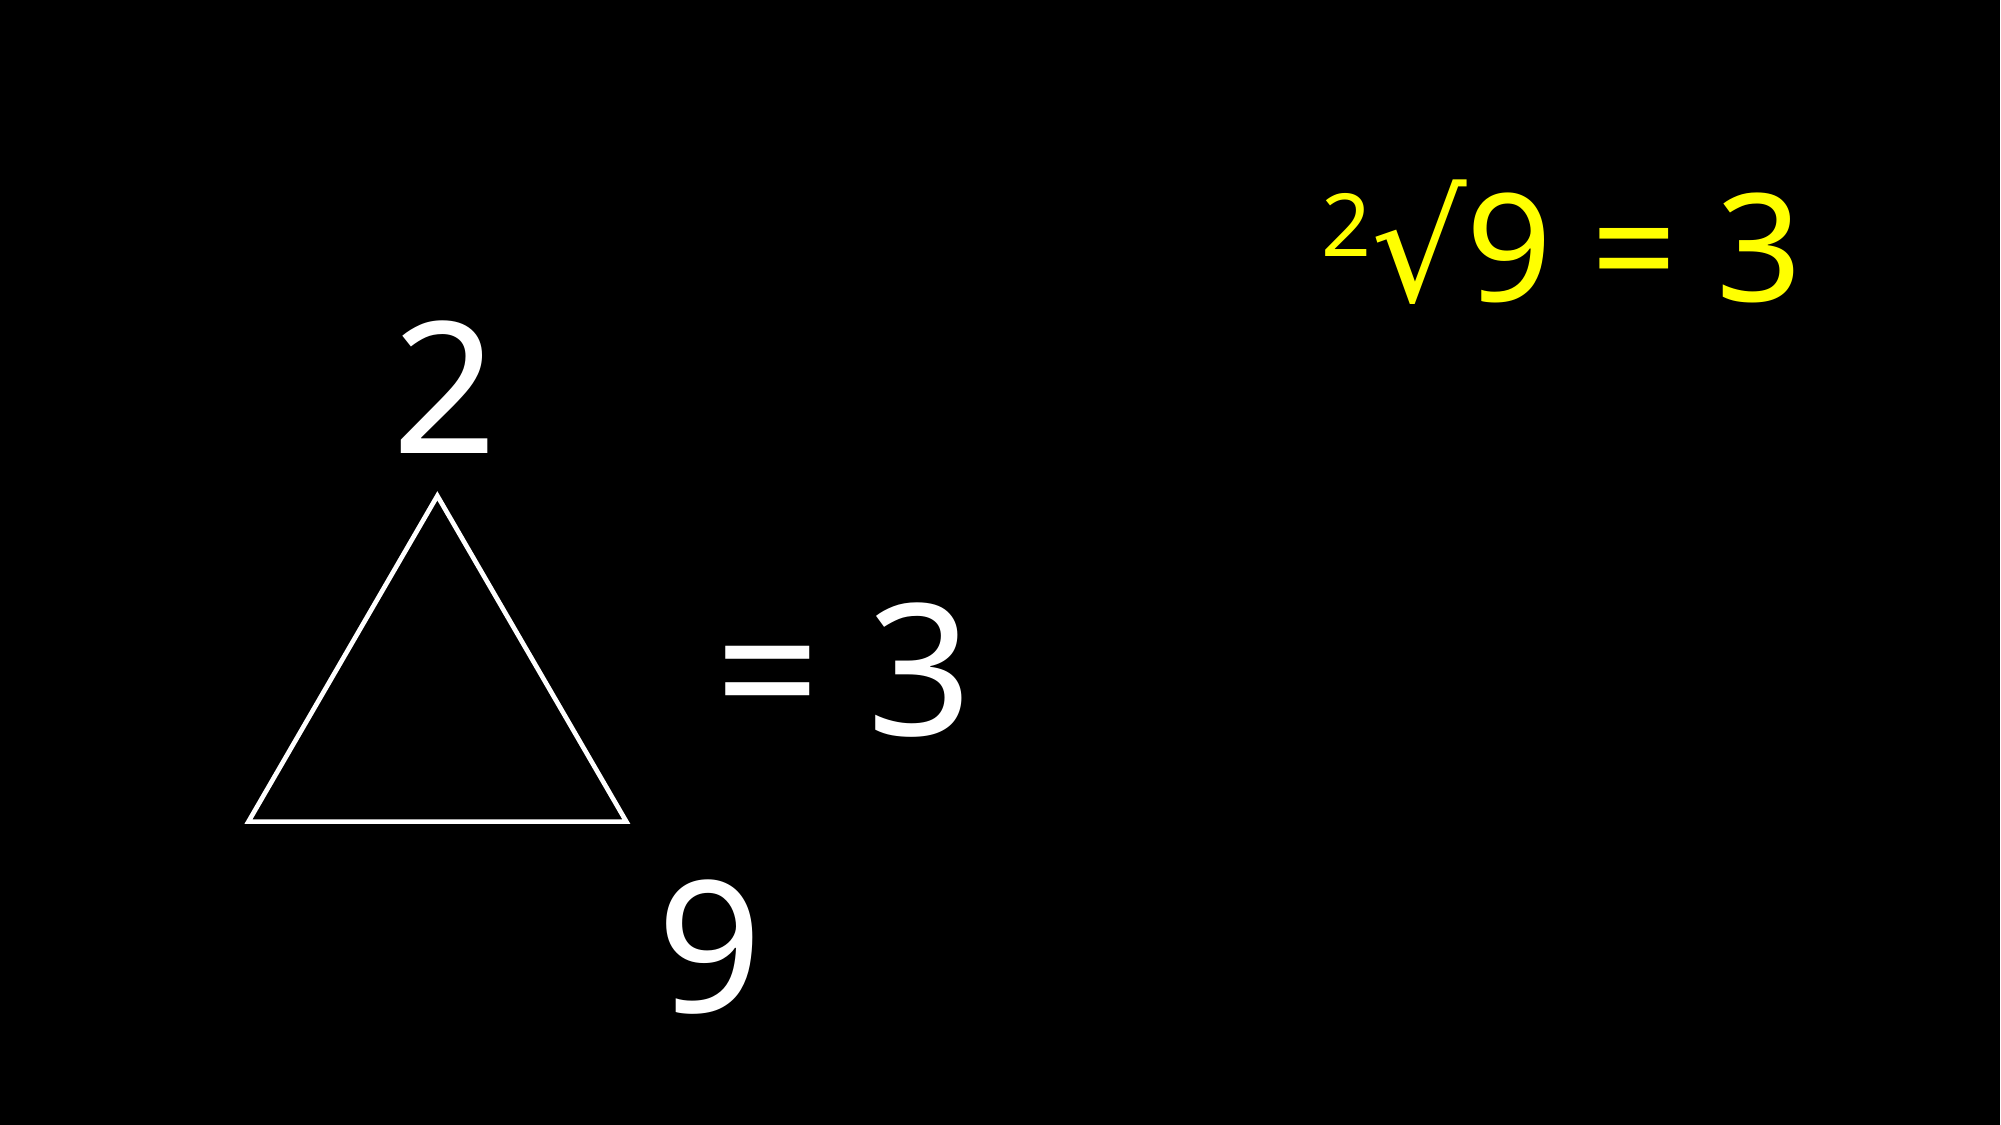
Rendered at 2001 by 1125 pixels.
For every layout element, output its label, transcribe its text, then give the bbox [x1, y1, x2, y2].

text_box = 3 [679, 544, 1008, 780]
text_box 2√9 = 3 [1007, 143, 1817, 339]
text_box [246, 498, 629, 823]
text_box 2 [378, 263, 474, 498]
text_box 9 [642, 821, 740, 1057]
